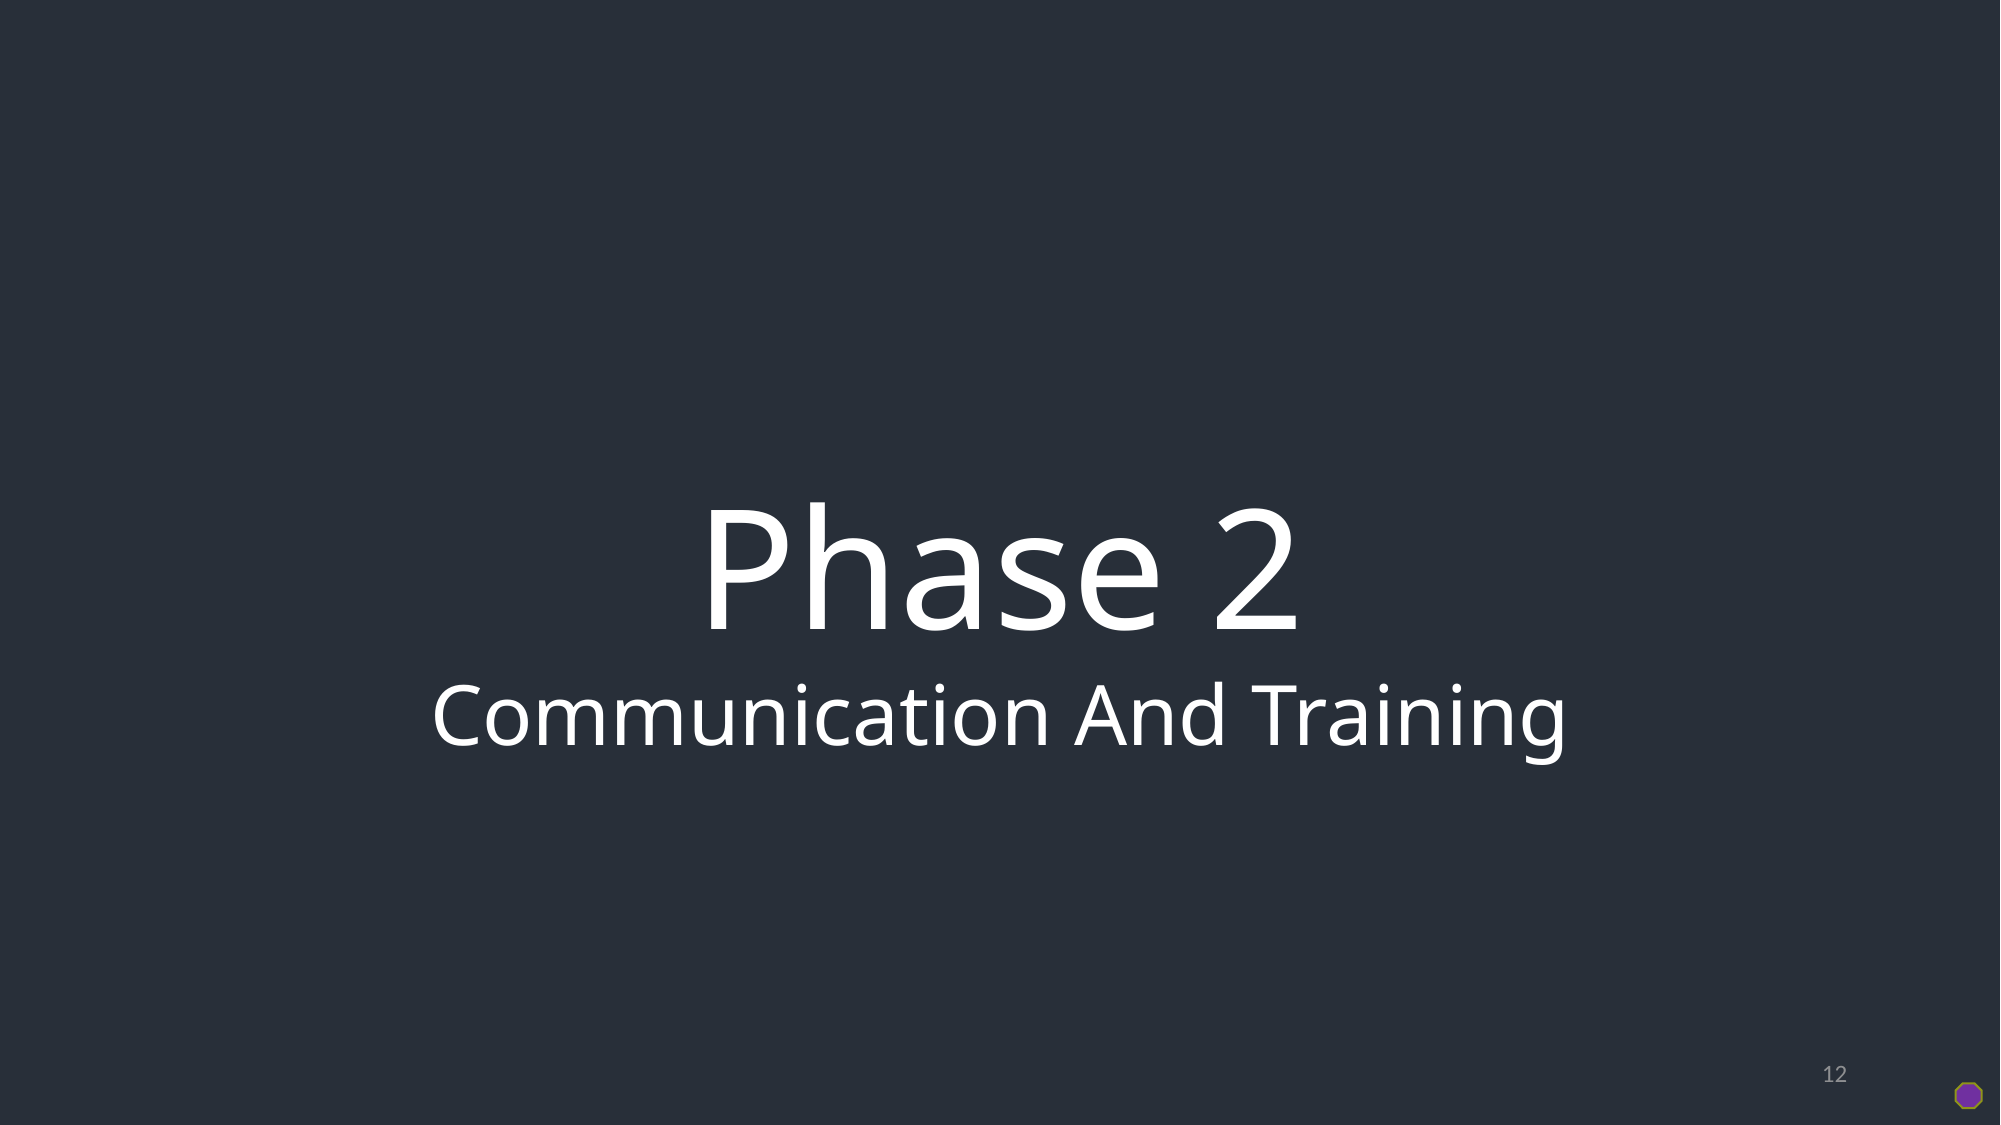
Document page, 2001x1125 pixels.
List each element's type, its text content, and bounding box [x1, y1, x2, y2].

text_box Phase 2 Communication And Training [358, 455, 1644, 770]
slide_number 12 [1412, 1042, 1863, 1103]
text_box [1954, 1082, 1983, 1110]
